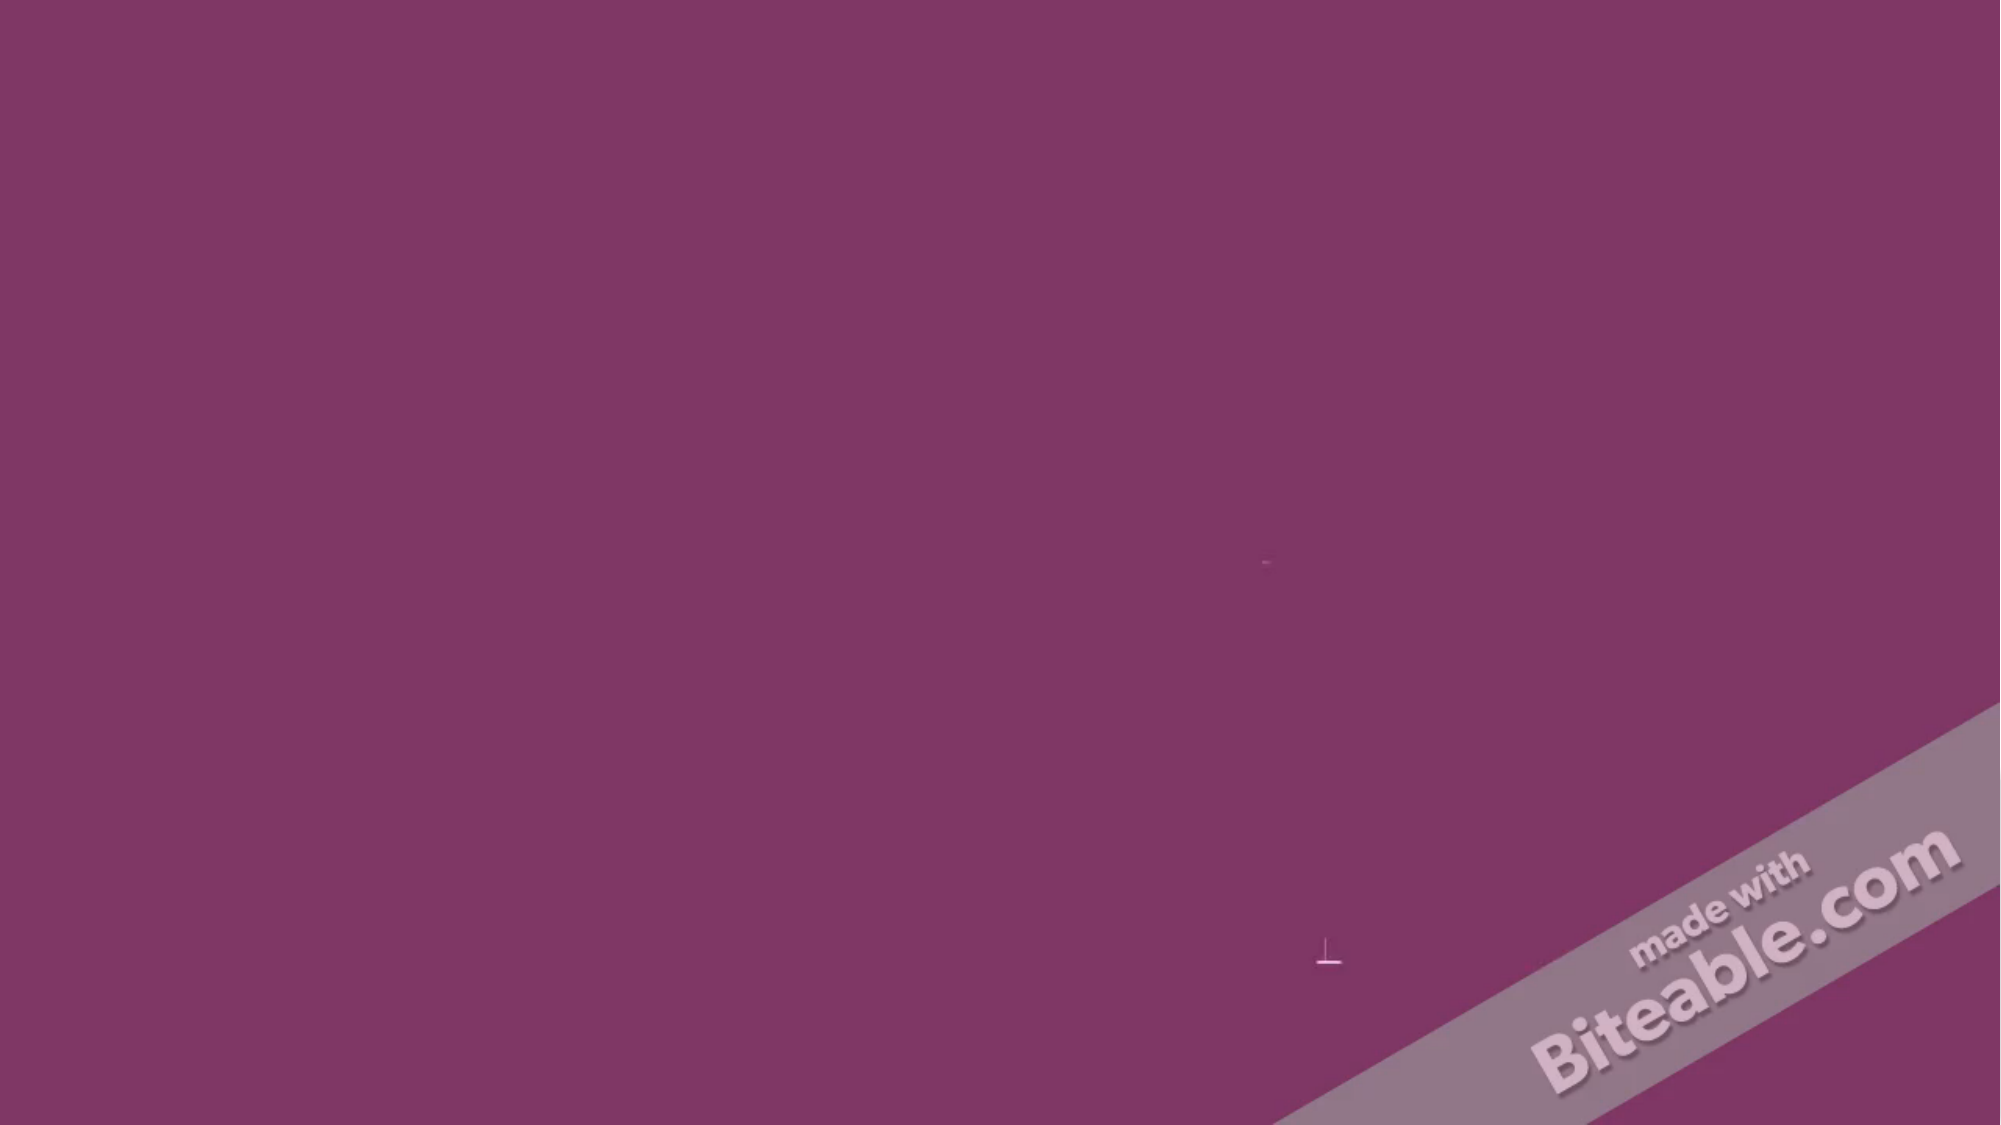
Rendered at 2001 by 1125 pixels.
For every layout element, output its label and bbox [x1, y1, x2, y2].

text_box [0, 0, 2000, 1125]
